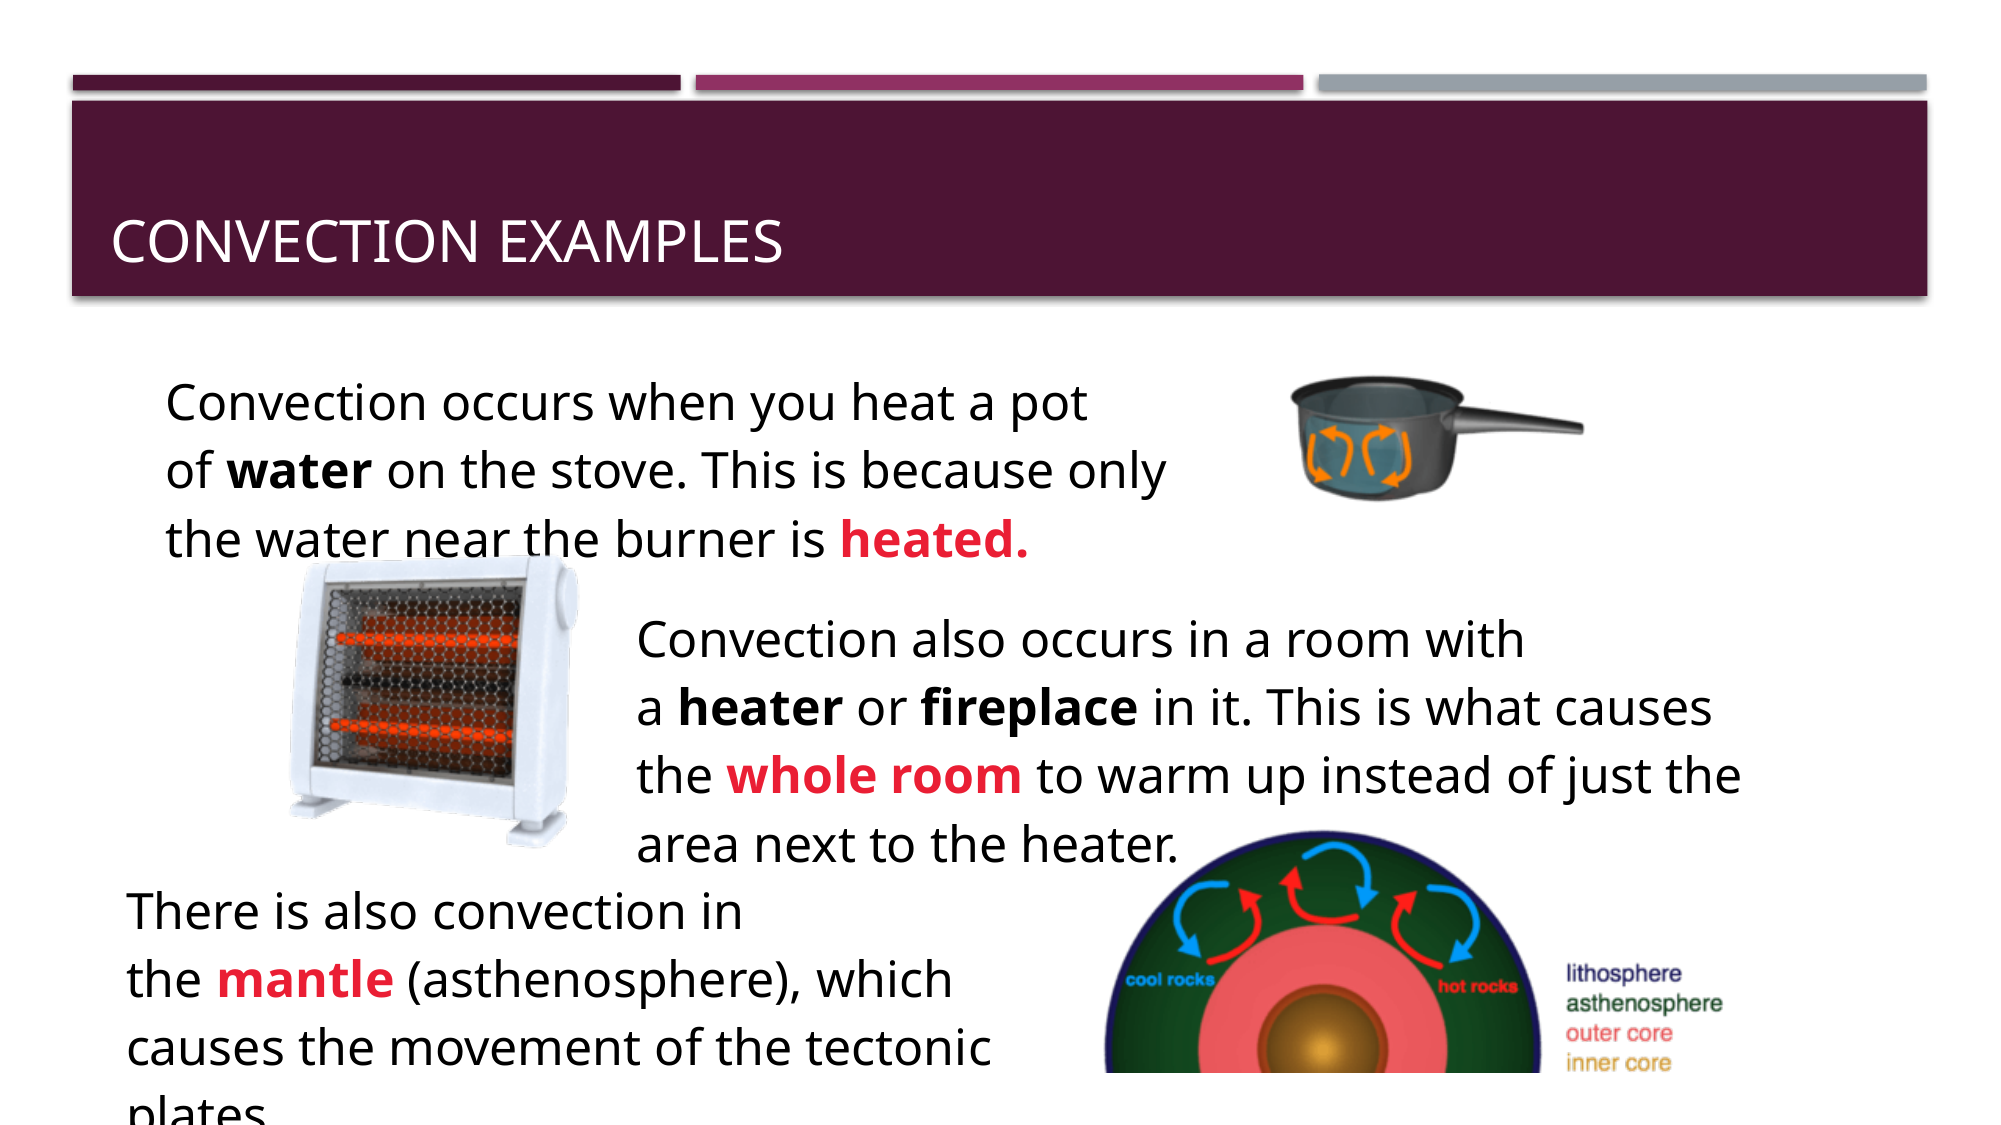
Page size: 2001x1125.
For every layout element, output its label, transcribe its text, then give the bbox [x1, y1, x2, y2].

picture [1101, 828, 1727, 1074]
table_header There is also convection in the mantle (asthenosphere), which causes the movement of the tectonic plates. [117, 866, 1021, 1125]
picture [1285, 369, 1597, 507]
table_header Convection occurs when you heat a pot of water on the stove. This is because only the water near the burner is heated. [156, 358, 1267, 581]
title Convection examples [95, 115, 1905, 282]
table_header Convection also occurs in a room with a heater or fireplace in it. This is what causes the whole room to warm up instead of just the area next to the heater. [627, 594, 1806, 886]
picture [280, 544, 585, 857]
